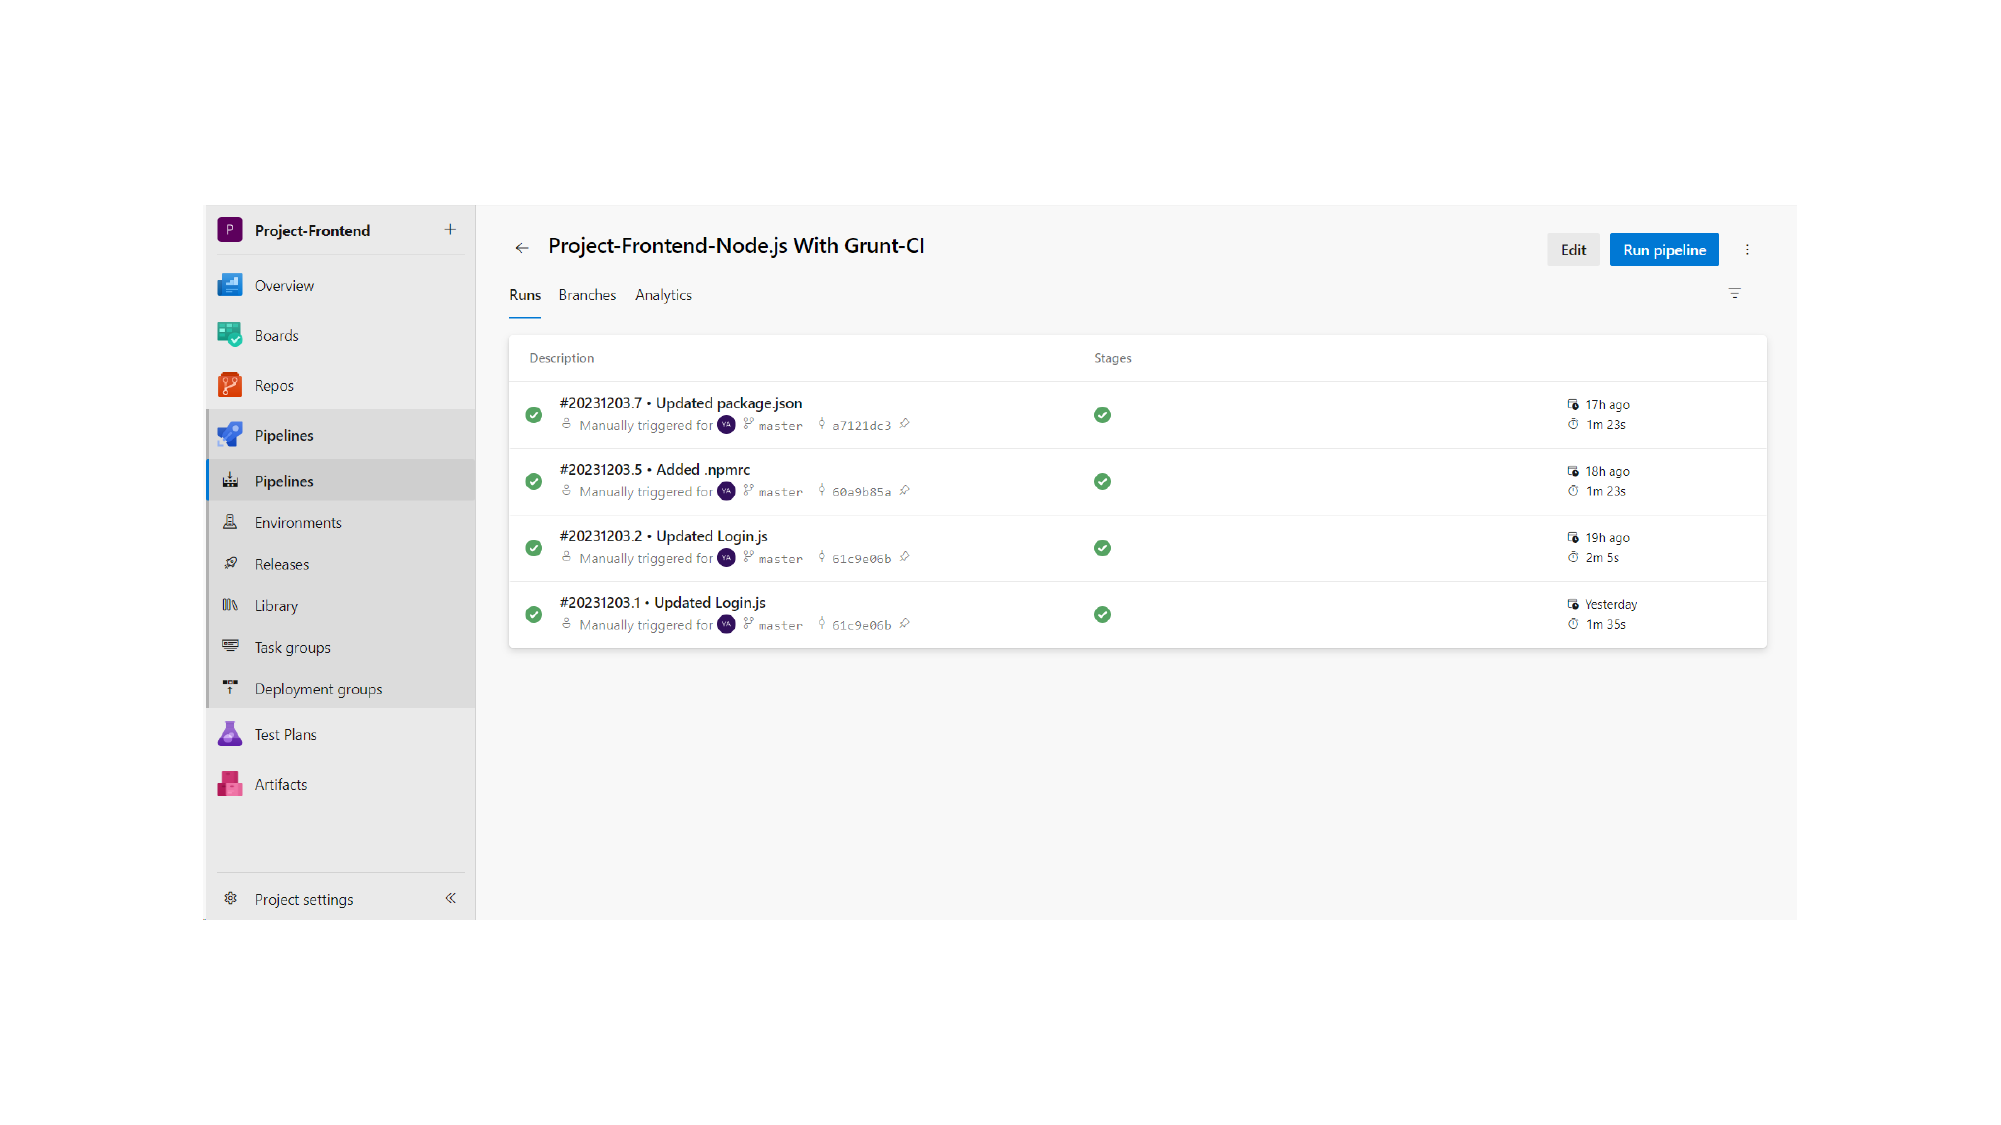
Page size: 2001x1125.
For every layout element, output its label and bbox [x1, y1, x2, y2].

list [203, 205, 1797, 920]
